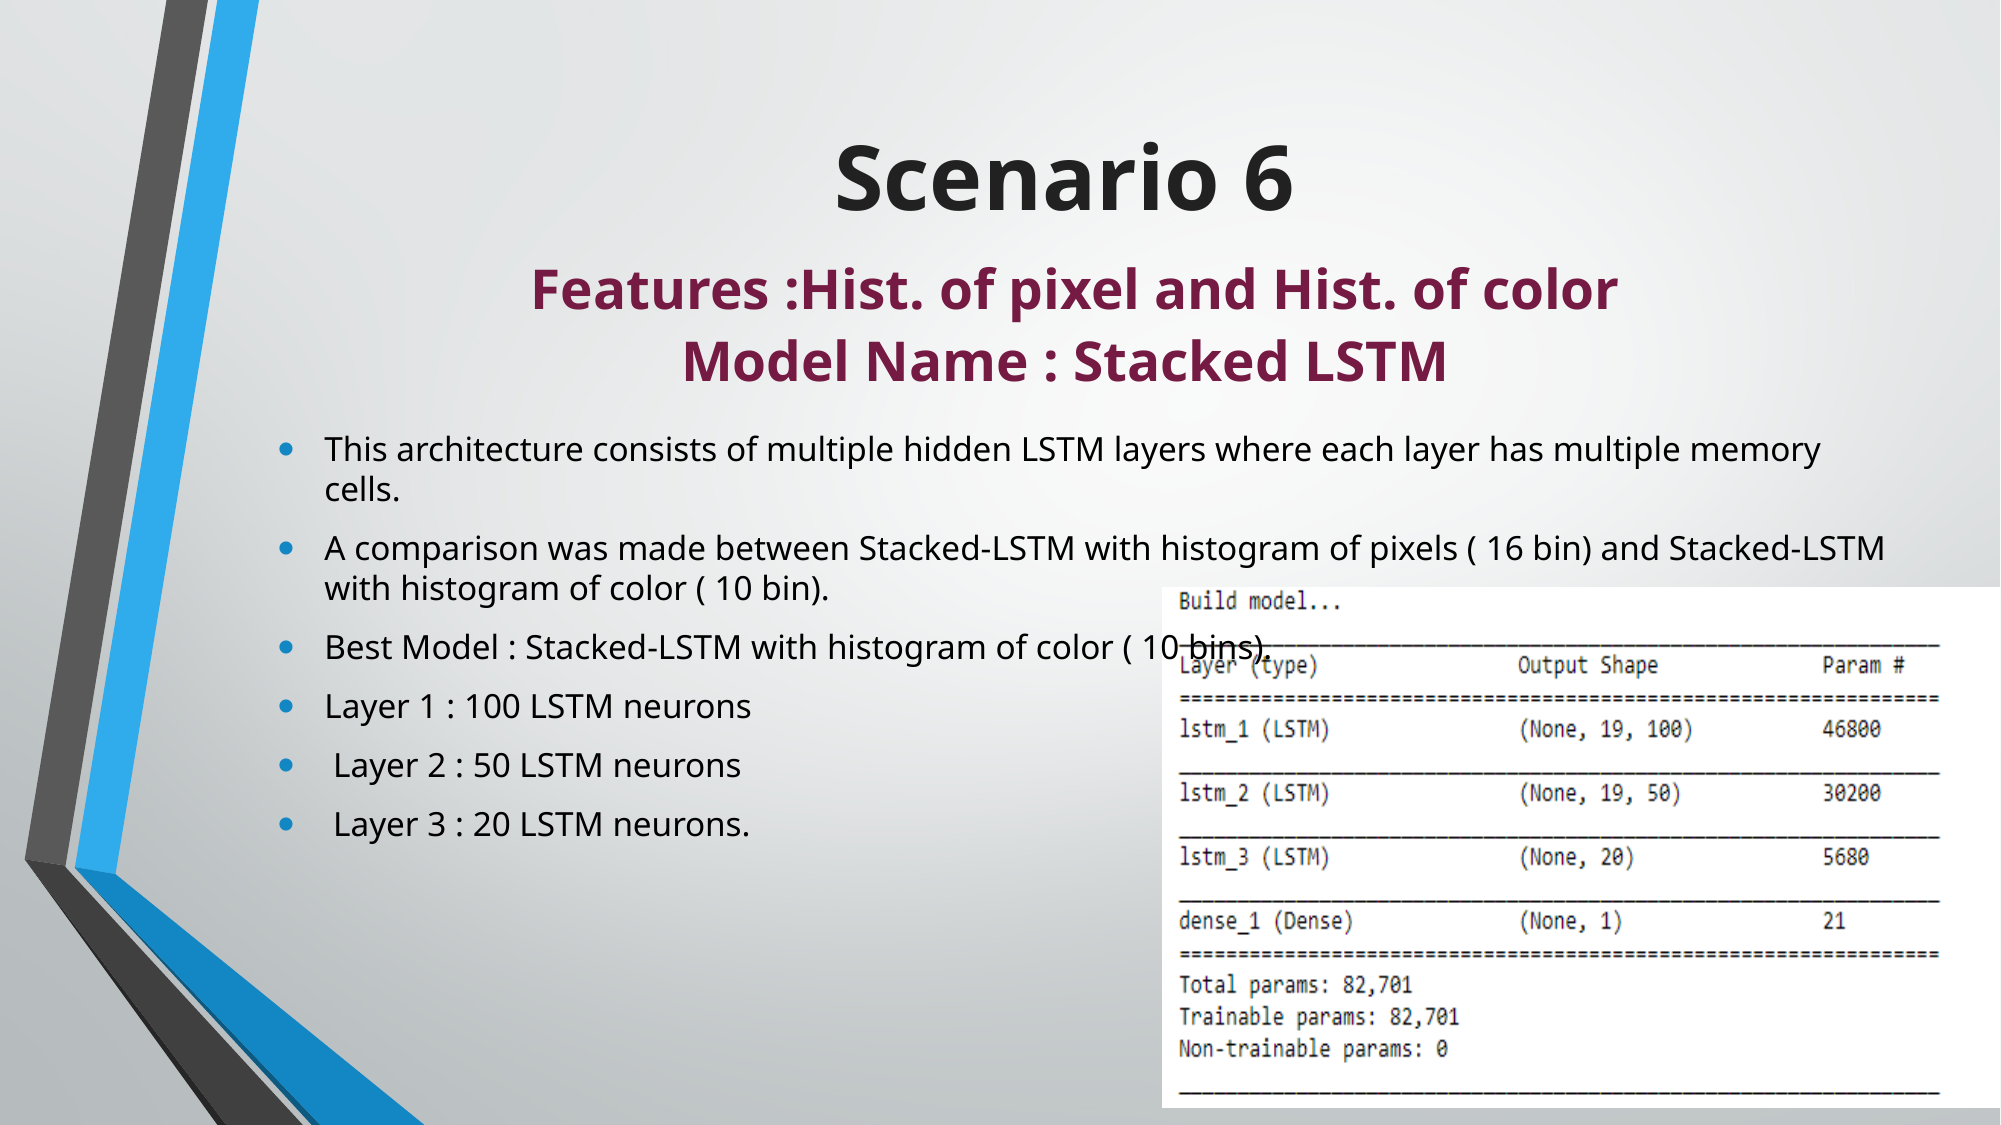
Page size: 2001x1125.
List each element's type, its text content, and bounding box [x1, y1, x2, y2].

list This architecture consists of multiple hidden LSTM layers where each layer has multiple memory cells. A comparison was made between Stacked-LSTM with histogram of pixels ( 16 bin) and Stacked-LSTM with histogram of color ( 10 bin). Best Model : Stacked-LSTM with histogram of color ( 10 bins). Layer 1 : 100 LSTM neurons Layer 2 : 50 LSTM neurons Layer 3 : 20 LSTM neurons. [262, 401, 1906, 1013]
title Scenario 6 Features :Hist. of pixel and Hist. of color Model Name : Stacked LSTM [243, 112, 1887, 400]
picture [1162, 587, 2000, 1109]
